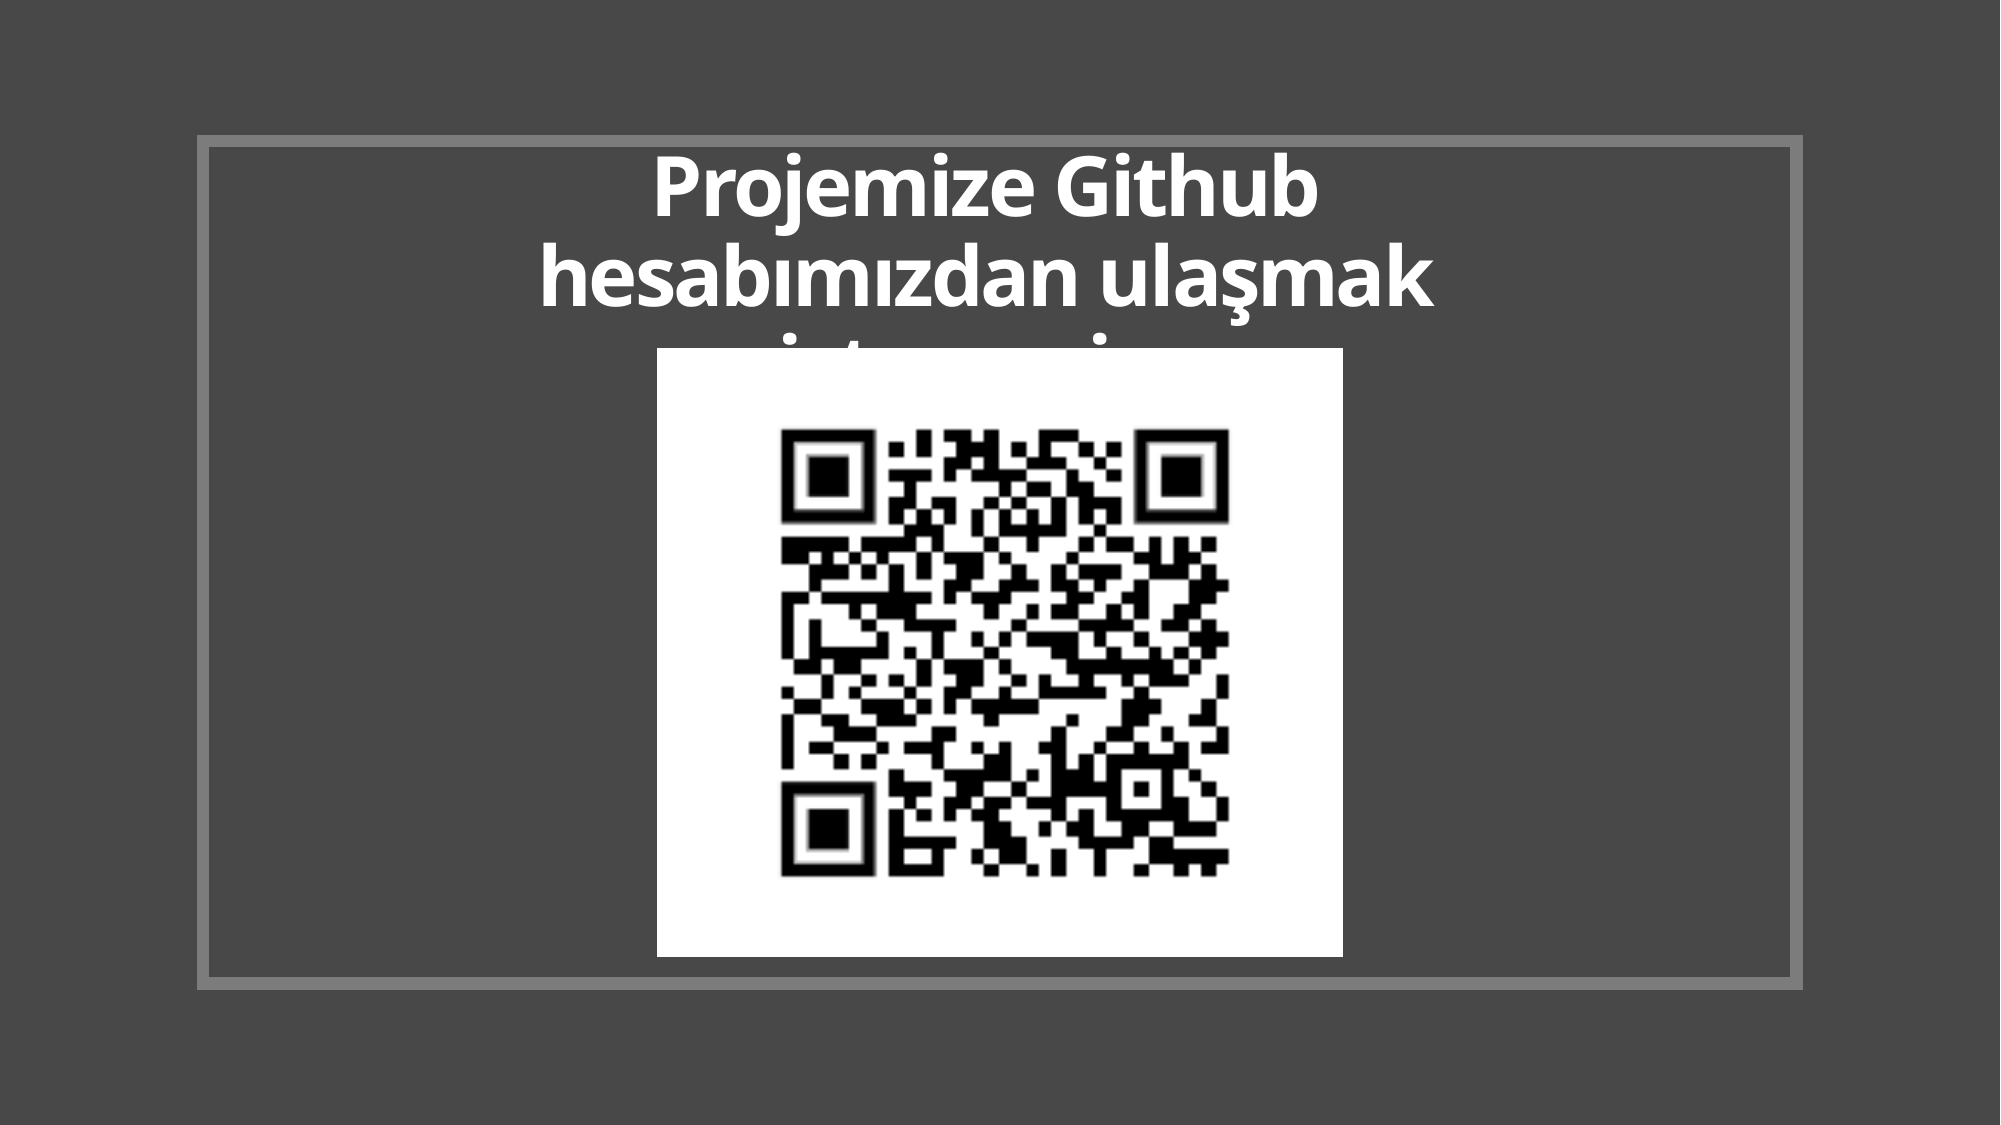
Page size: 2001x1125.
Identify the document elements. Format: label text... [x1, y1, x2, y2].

title Projemize Github hesabımızdan ulaşmak isterseniz.. [389, 137, 1580, 284]
picture [657, 348, 1343, 958]
